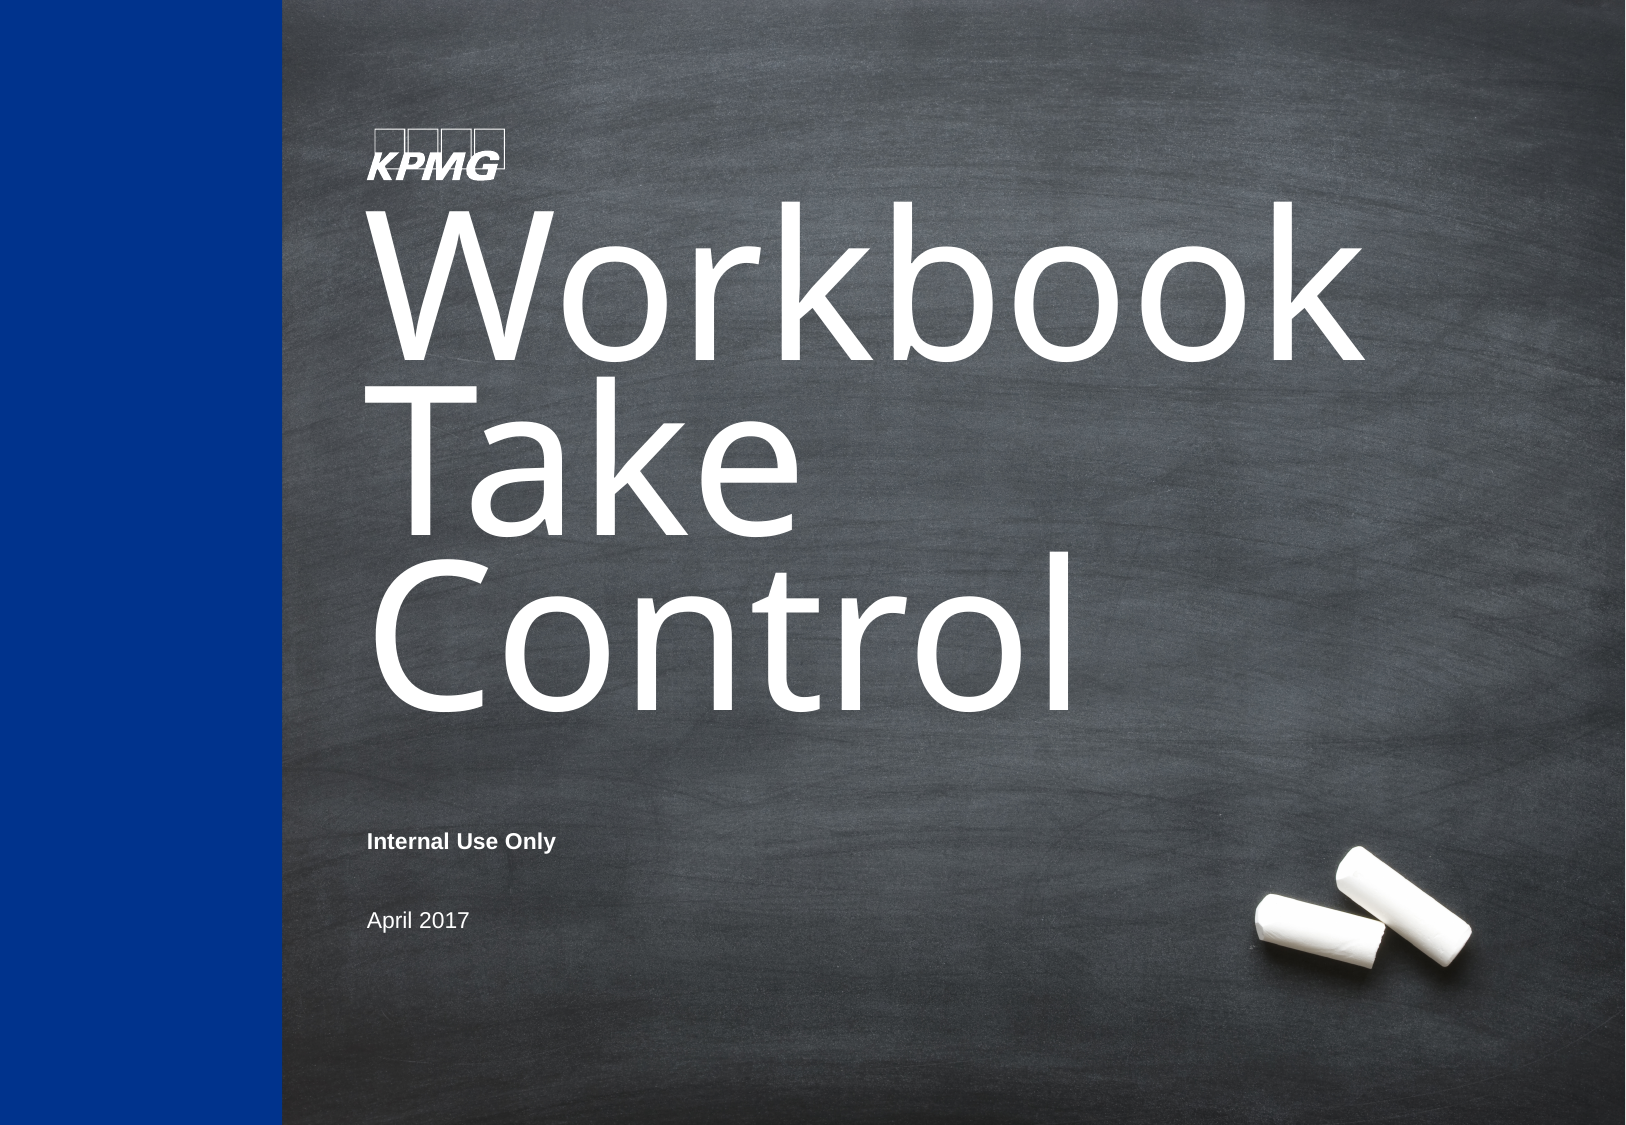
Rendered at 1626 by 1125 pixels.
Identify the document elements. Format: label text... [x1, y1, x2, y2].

title Workbook Take Control [363, 220, 1485, 797]
picture [283, 0, 1626, 1125]
list Internal Use Only April 2017 [366, 826, 1464, 862]
